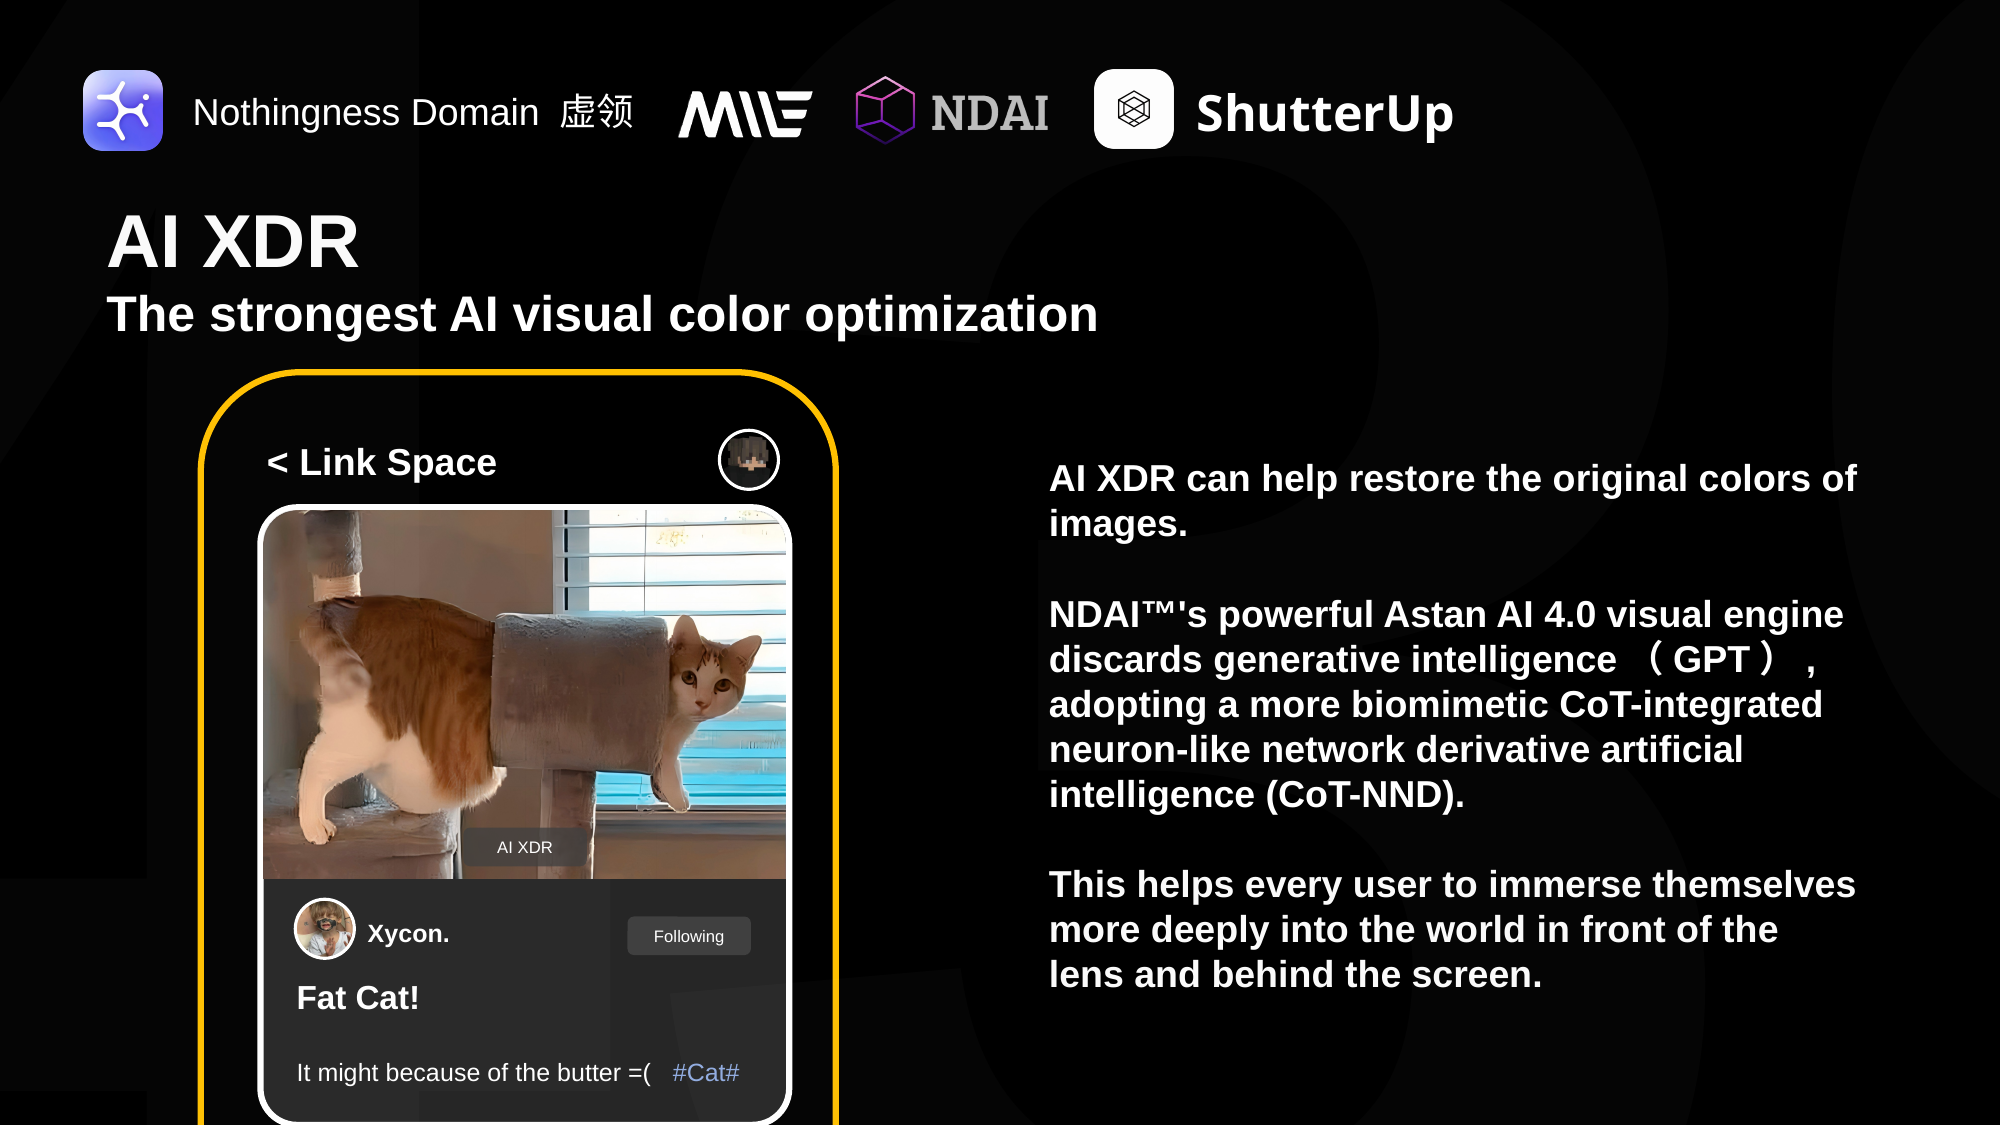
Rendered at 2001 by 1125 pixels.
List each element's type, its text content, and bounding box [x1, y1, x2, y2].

picture [842, 70, 922, 150]
picture [82, 70, 164, 151]
picture [1093, 68, 1175, 150]
text_box 143% [0, 0, 2000, 1125]
picture [263, 510, 787, 879]
picture [668, 78, 820, 149]
picture [927, 90, 1051, 137]
